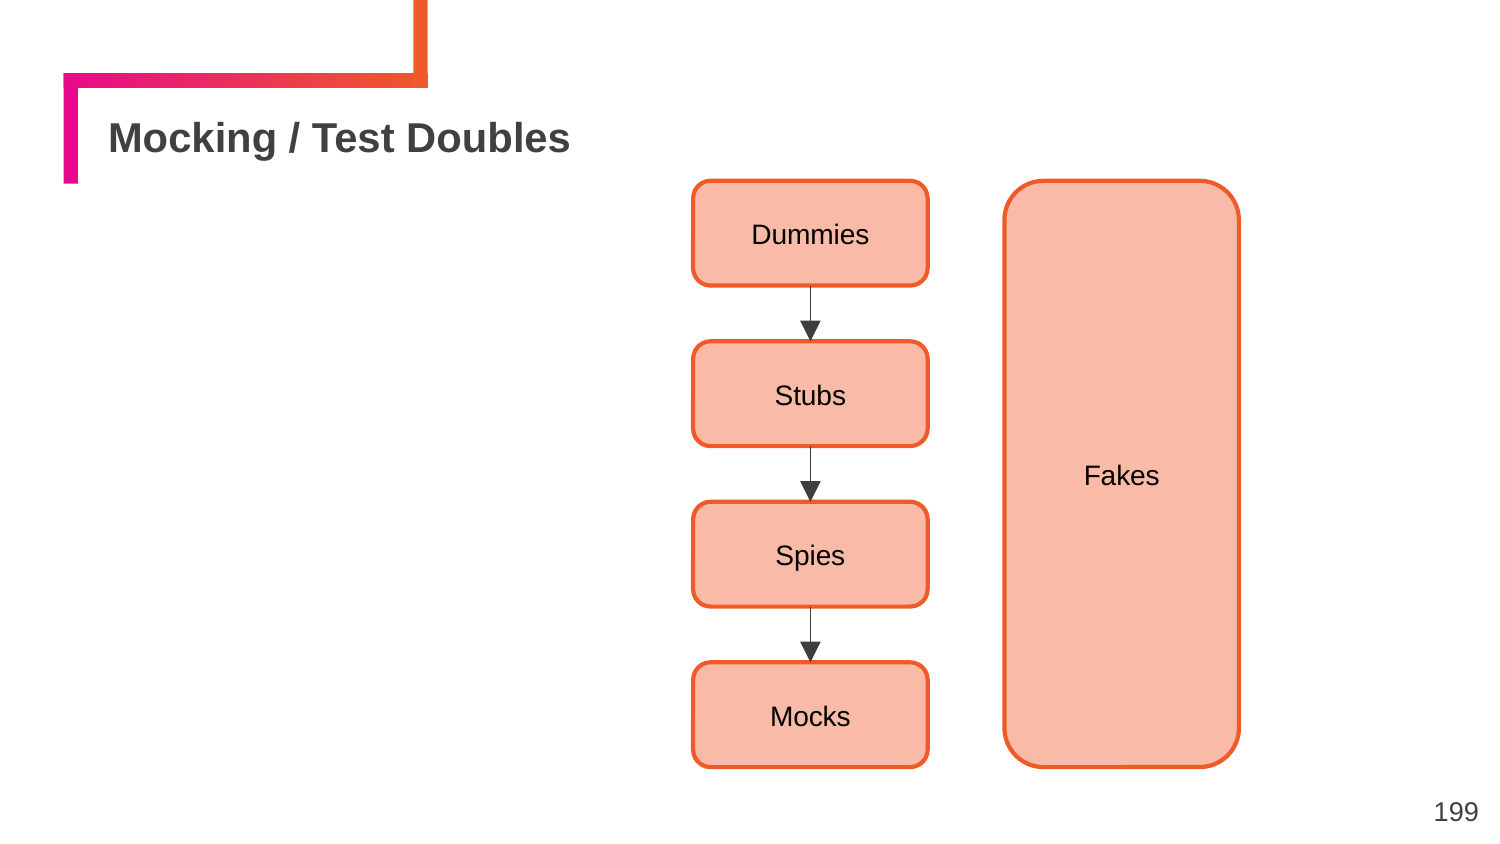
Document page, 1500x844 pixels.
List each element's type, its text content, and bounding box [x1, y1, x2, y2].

slide_number 199 [1403, 779, 1494, 844]
title Mocking / Test Doubles [100, 117, 1455, 169]
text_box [692, 180, 1240, 768]
